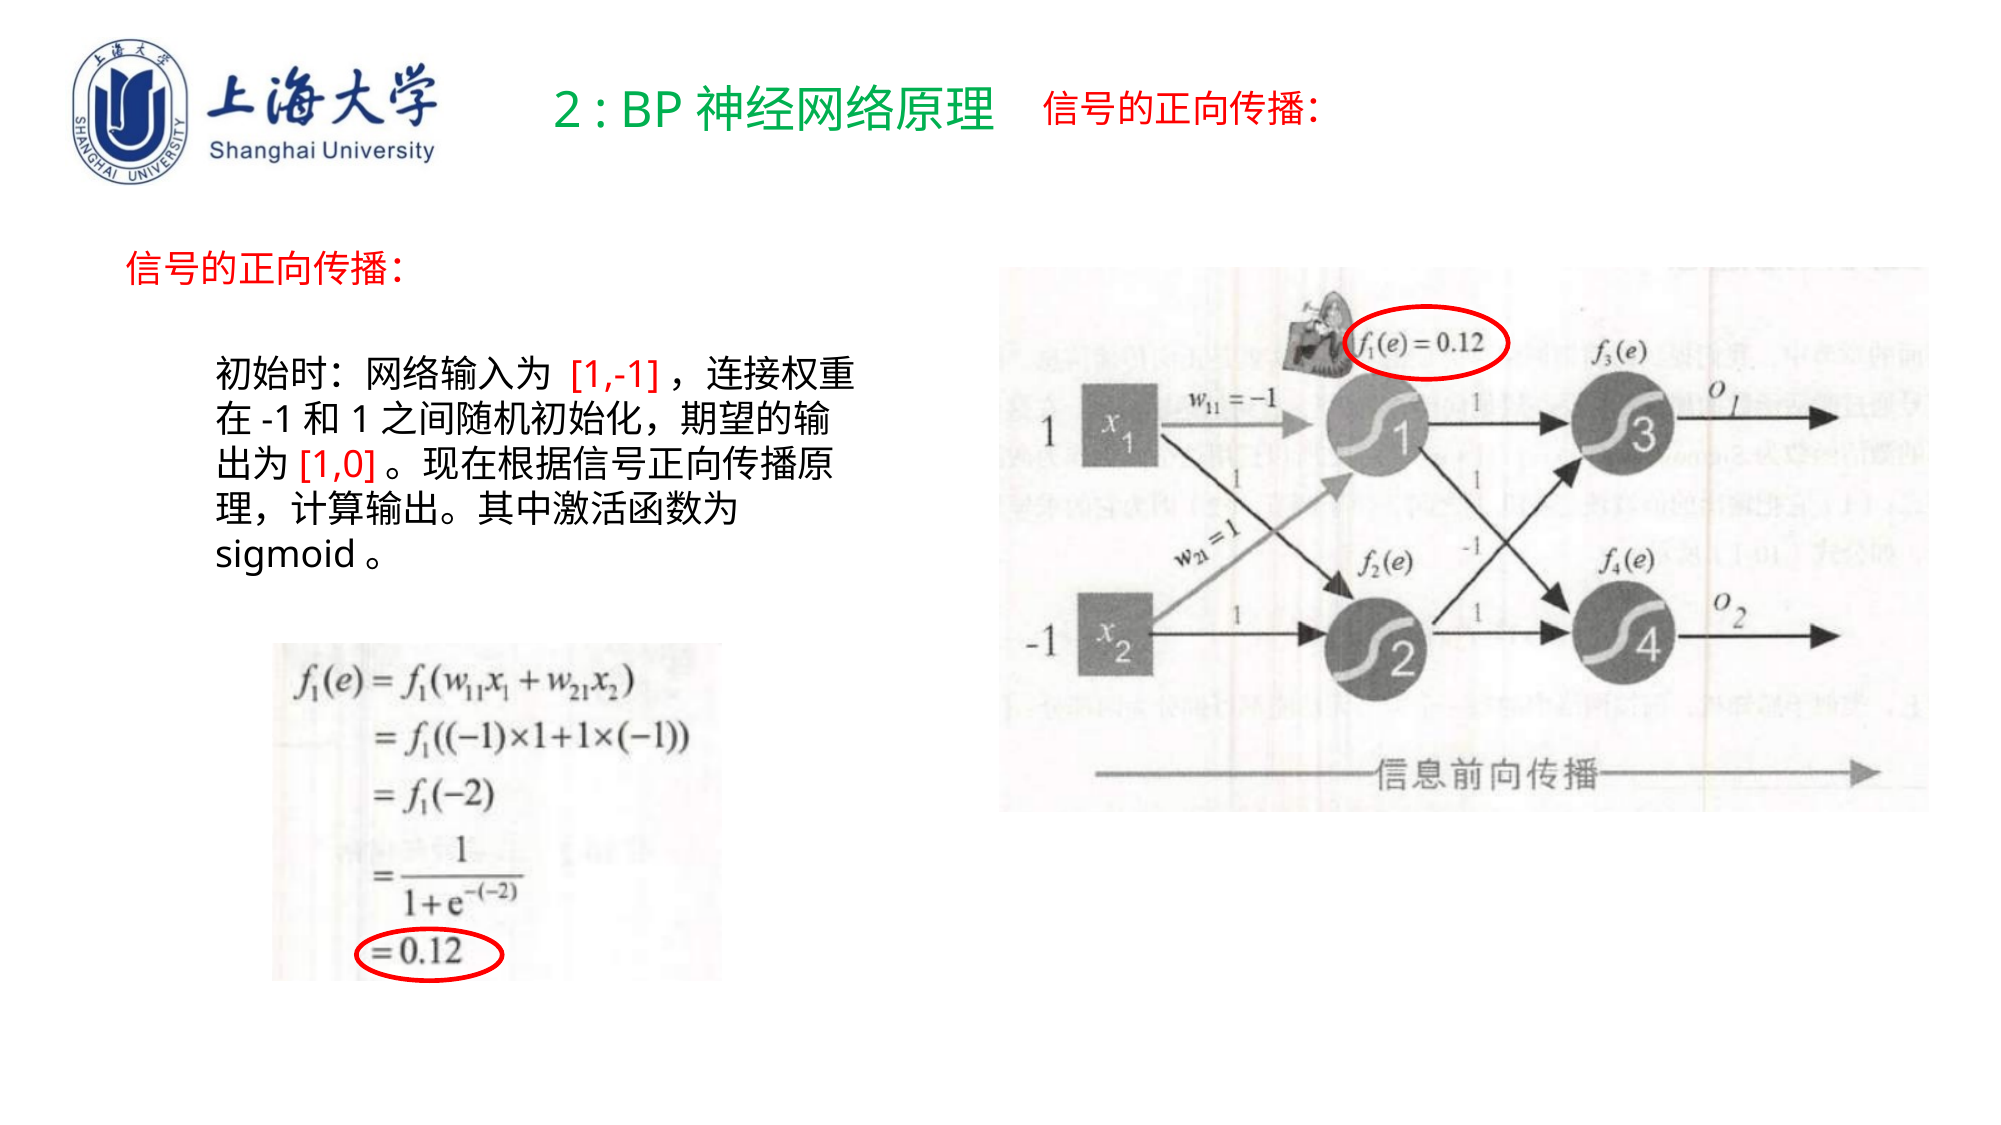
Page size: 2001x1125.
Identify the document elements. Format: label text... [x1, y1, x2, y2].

picture [272, 643, 722, 981]
text_box 信号的正向传播： [1027, 77, 1358, 138]
text_box 信号的正向传播： [110, 237, 441, 298]
text_box 2 : BP神经网络原理 [538, 70, 1132, 145]
picture [65, 37, 444, 186]
picture [999, 267, 1929, 812]
text_box 初始时：网络输入为 [1,-1]，连接权重在-1和1之间随机初始化，期望的输出为[1,0]。现在根据信号正向传播原理，计算输出。其中激活函数为sigmoid。 [200, 343, 877, 583]
